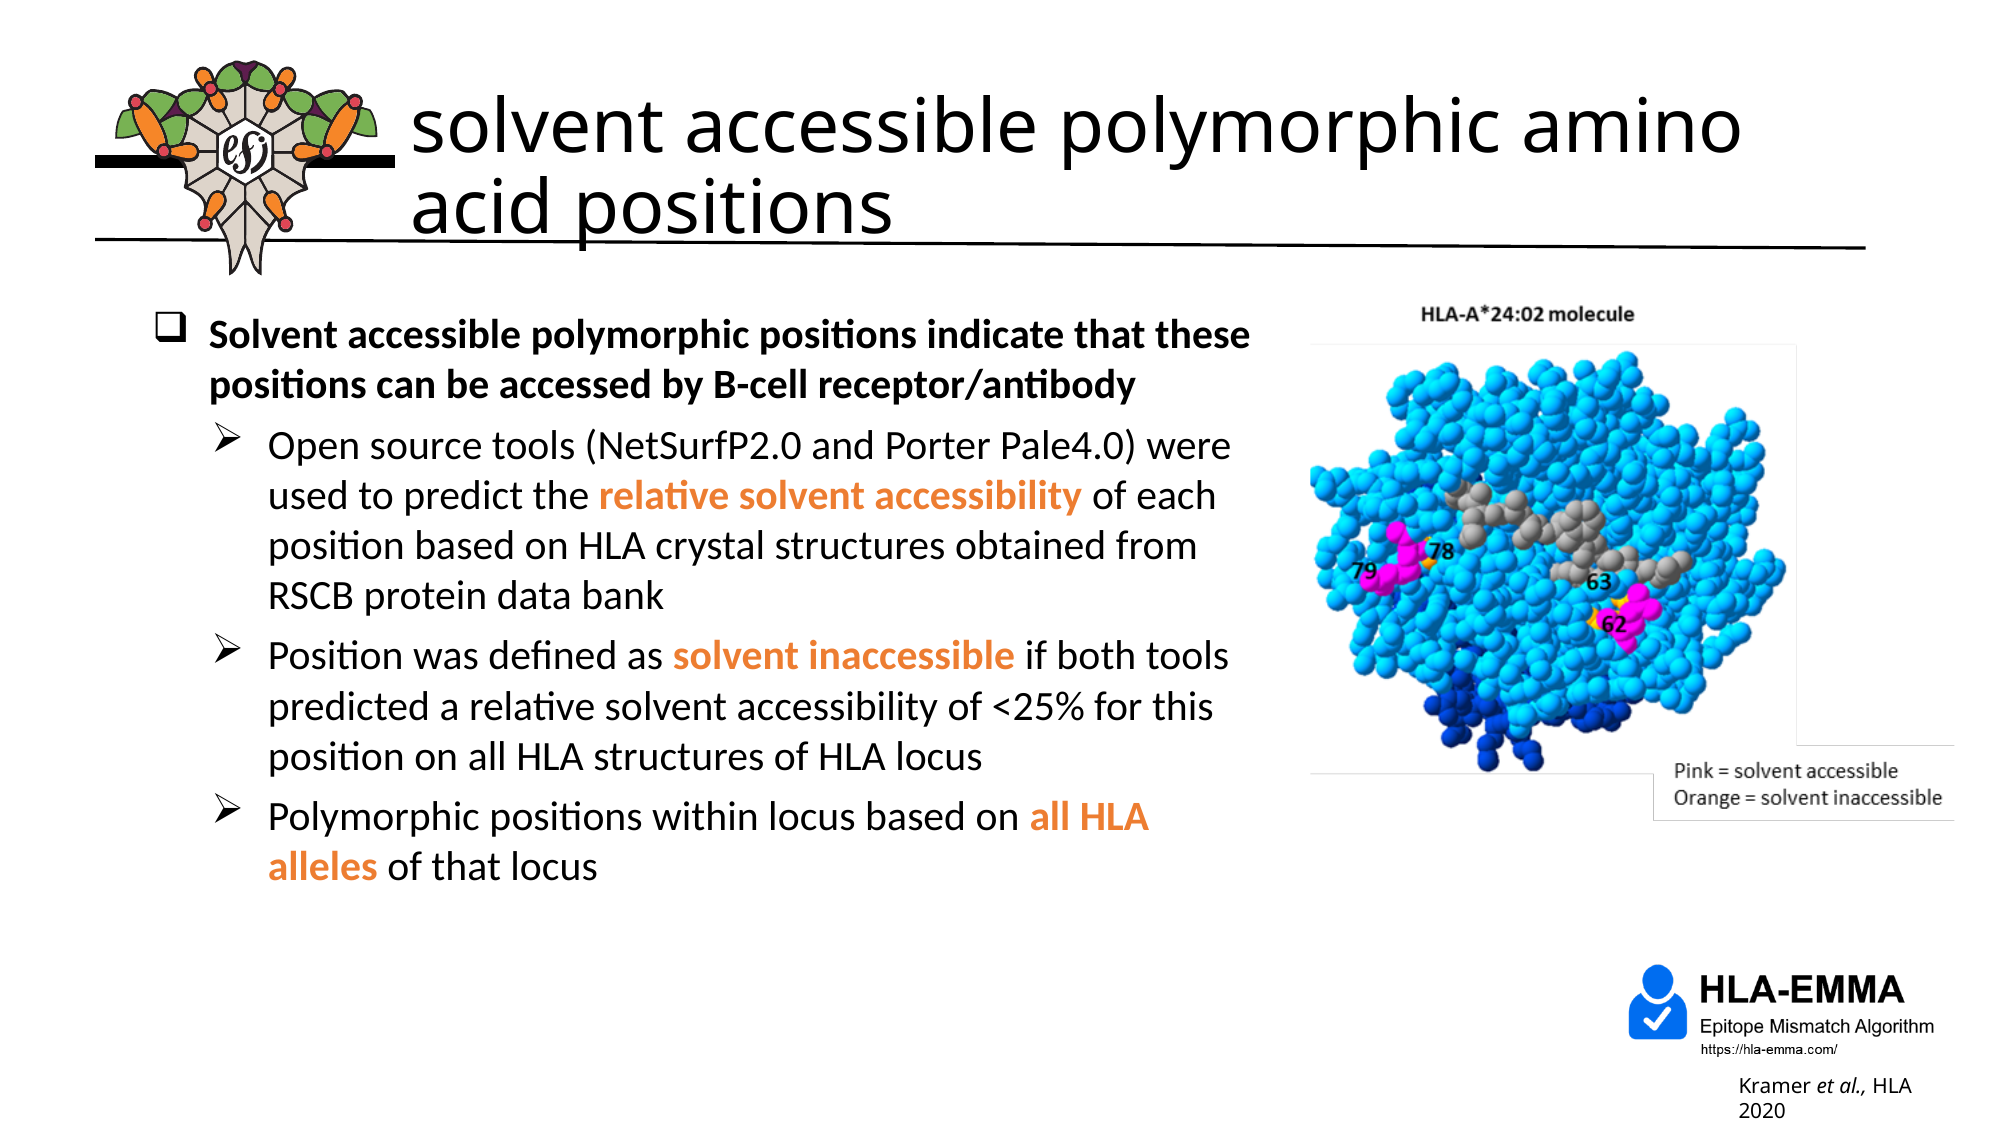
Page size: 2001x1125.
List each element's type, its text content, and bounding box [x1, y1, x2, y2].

text_box Kramer et al., HLA 2020 [1723, 1065, 1955, 1125]
list Solvent accessible polymorphic positions indicate that these positions can be accessed by B-cell receptor/antibody Open source tools (NetSurfP2.0 and Porter Pale4.0) were used to predict the relative solvent accessibility of each position based on HLA crystal structures obtained from RSCB protein data bank Position was defined as solvent inaccessible if both tools predicted a relative solvent accessibility of <25% for this position on all HLA structures of HLA locus Polymorphic positions within locus based on all HLA alleles of that locus [137, 299, 1271, 1014]
title solvent accessible polymorphic amino acid positions [395, 59, 1863, 278]
picture [1603, 946, 1942, 1066]
picture [1310, 292, 1955, 825]
